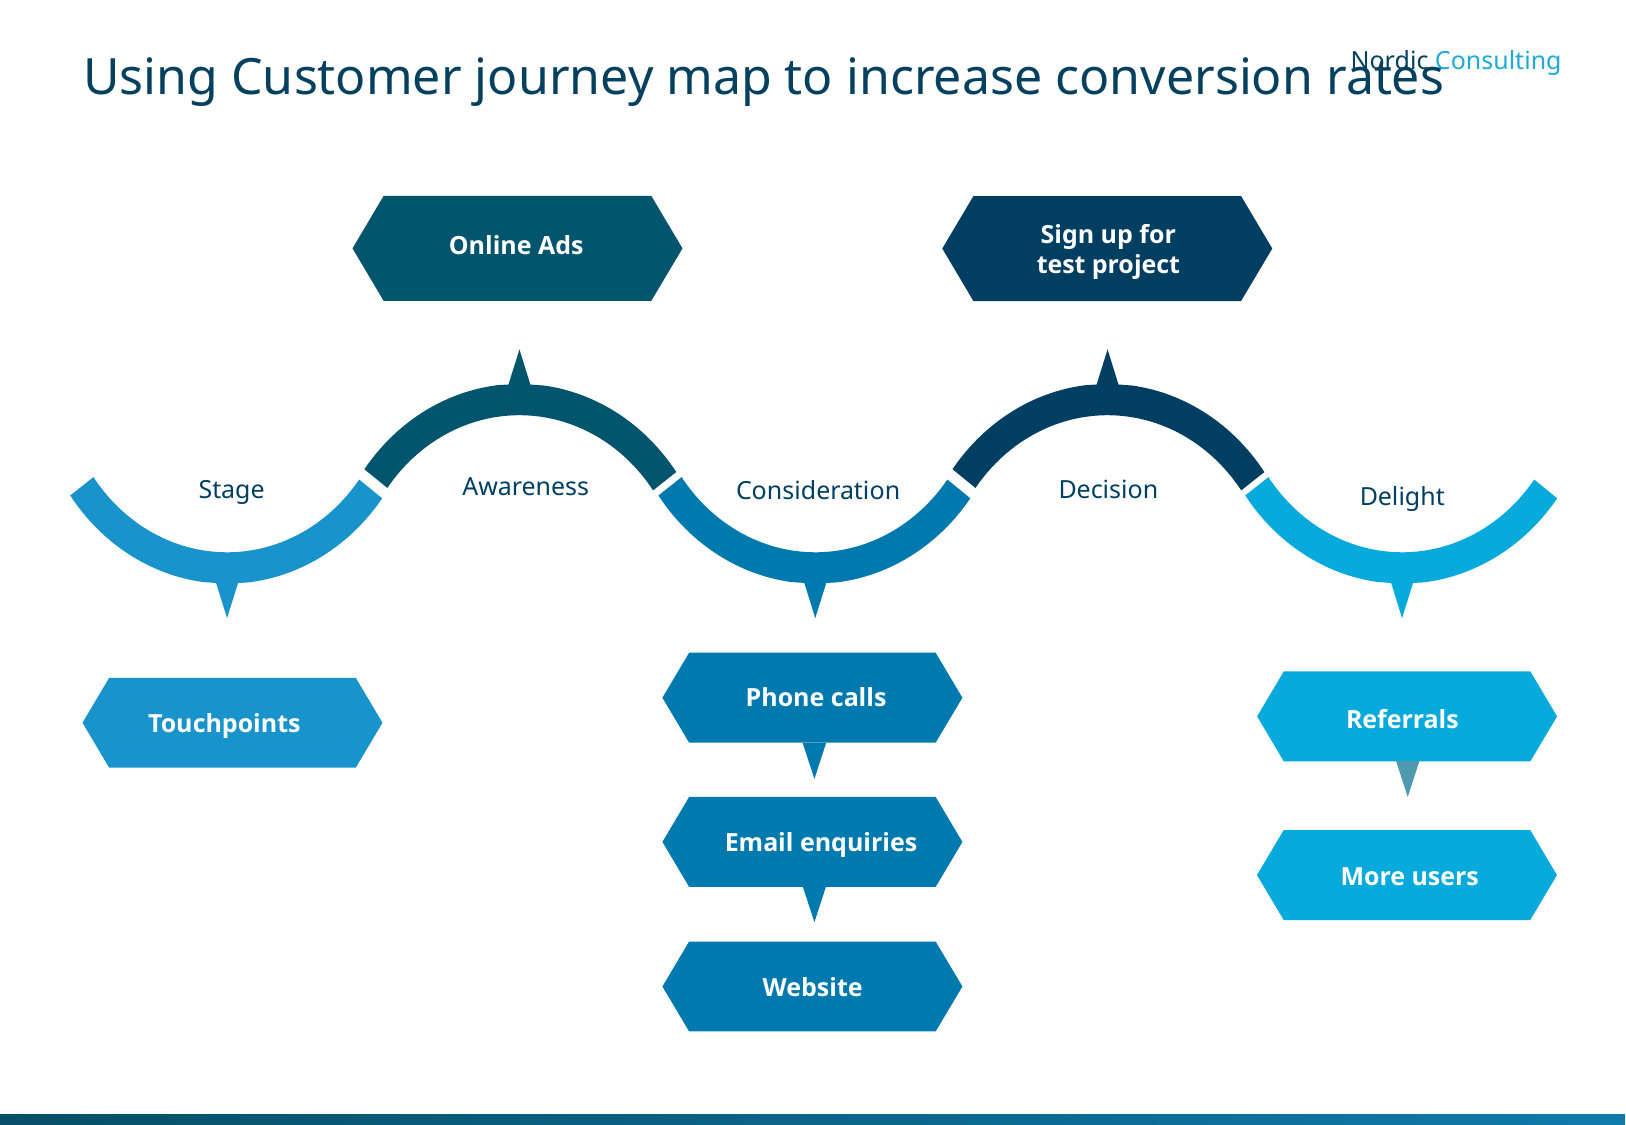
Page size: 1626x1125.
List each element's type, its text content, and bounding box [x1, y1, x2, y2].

text_box [362, 347, 679, 493]
text_box Referrals [1290, 673, 1515, 764]
text_box [827, 652, 963, 743]
text_box [942, 196, 1273, 302]
text_box [68, 475, 384, 621]
text_box [662, 652, 802, 743]
text_box Phone calls [703, 651, 929, 742]
text_box [953, 826, 963, 858]
text_box Consideration [694, 444, 943, 535]
text_box [802, 742, 827, 779]
text_box [1395, 760, 1420, 797]
text_box [926, 941, 963, 1032]
text_box Decision [995, 443, 1221, 534]
text_box Website [700, 941, 926, 1032]
text_box [950, 347, 1267, 493]
text_box Email enquiries [690, 796, 953, 886]
text_box [656, 475, 942, 621]
text_box More users [1297, 830, 1523, 921]
text_box Touchpoints [112, 677, 338, 768]
text_box Sign up for test project [995, 188, 1221, 279]
text_box [1256, 830, 1297, 921]
text_box [352, 195, 683, 301]
text_box [338, 677, 383, 768]
text_box [662, 796, 802, 887]
text_box [1243, 475, 1559, 621]
text_box [1257, 671, 1558, 762]
text_box [943, 477, 973, 534]
text_box [662, 941, 700, 1032]
text_box Awareness [413, 440, 639, 531]
text_box [802, 886, 827, 923]
text_box Using Customer journey map to increase conversion rates [68, 37, 1560, 113]
text_box [82, 677, 112, 768]
text_box [1523, 830, 1557, 921]
text_box Online Ads [403, 200, 629, 290]
text_box Stage [119, 443, 345, 534]
text_box Delight [1290, 450, 1515, 541]
